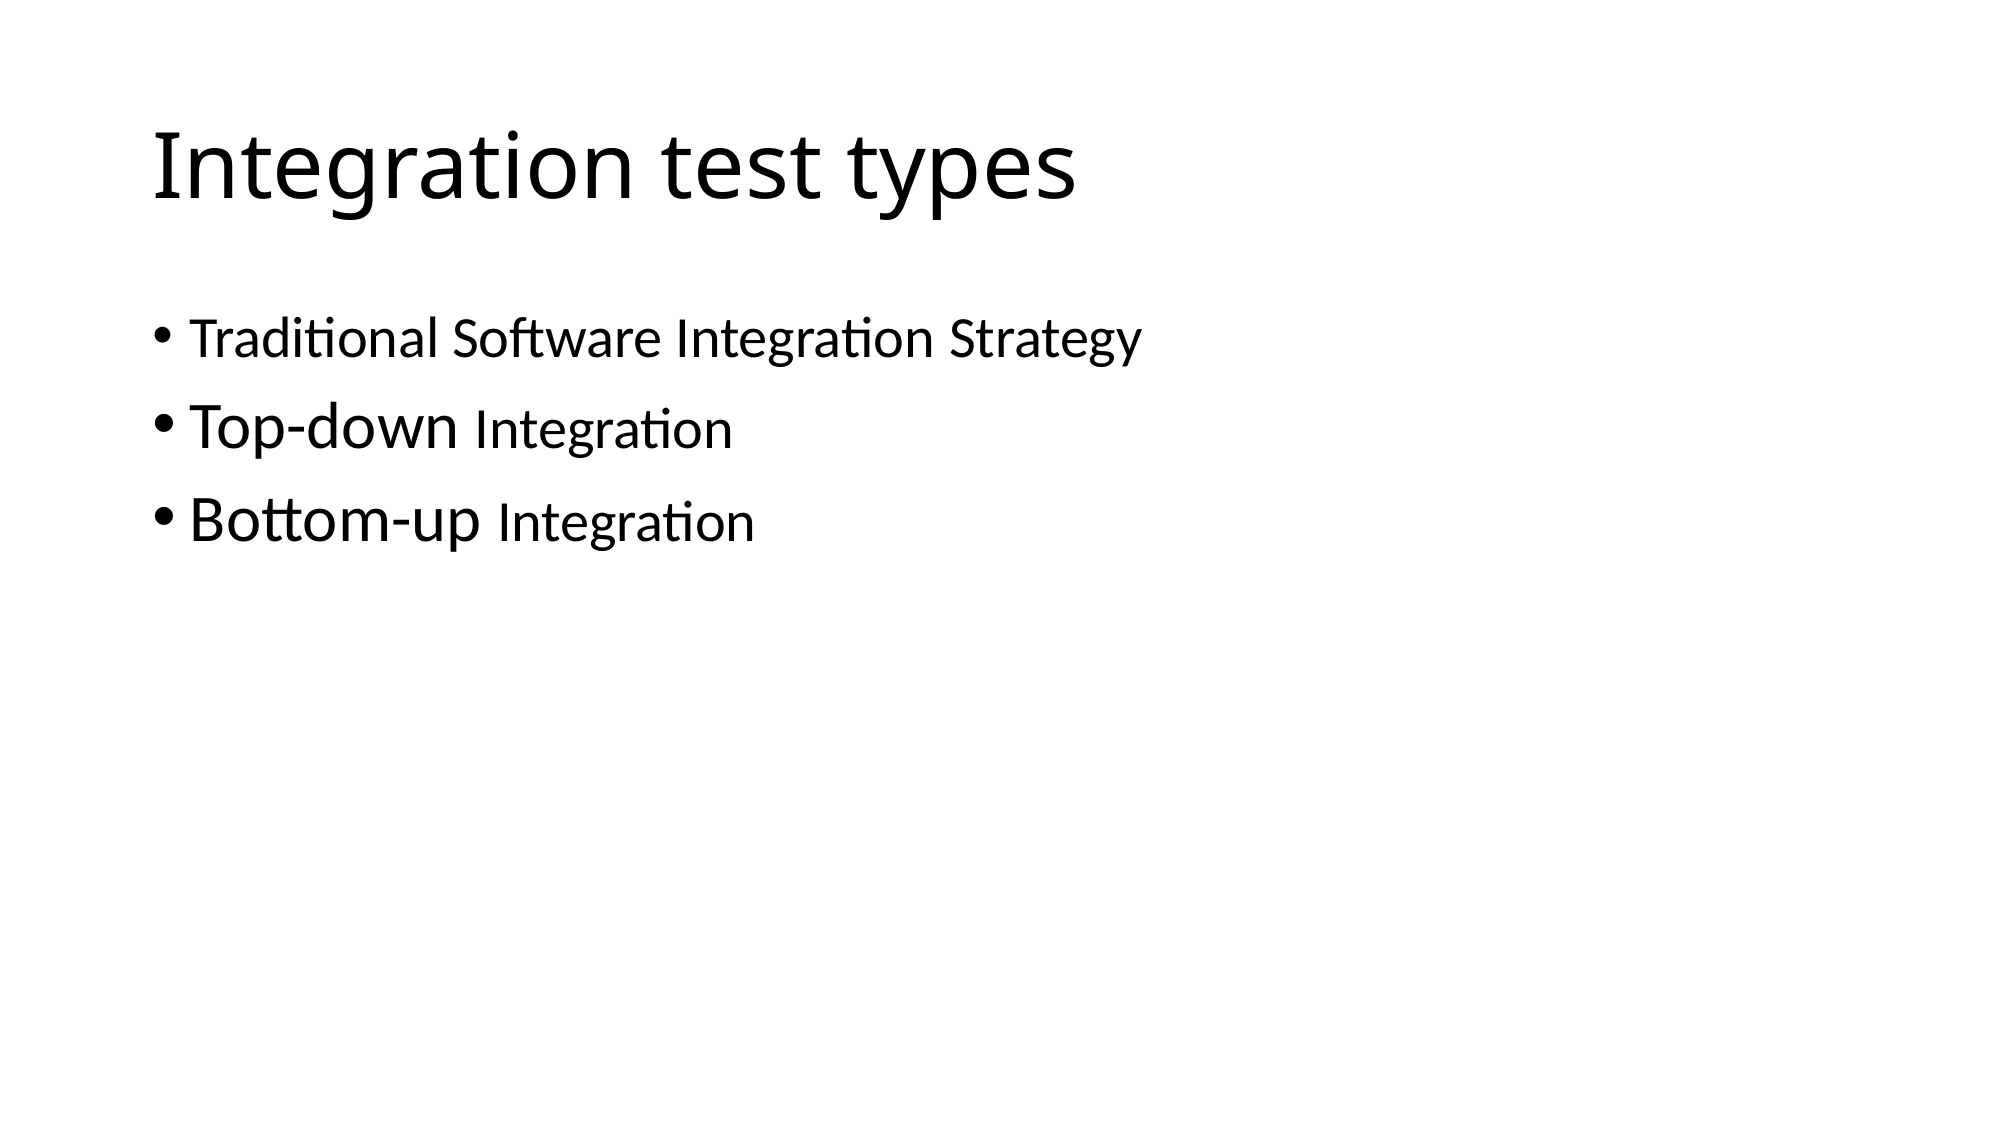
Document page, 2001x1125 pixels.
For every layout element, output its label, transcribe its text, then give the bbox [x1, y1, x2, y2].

list Traditional Software Integration Strategy Top-down Integration Bottom-up Integration [137, 299, 1863, 1014]
title Integration test types [137, 59, 1863, 278]
